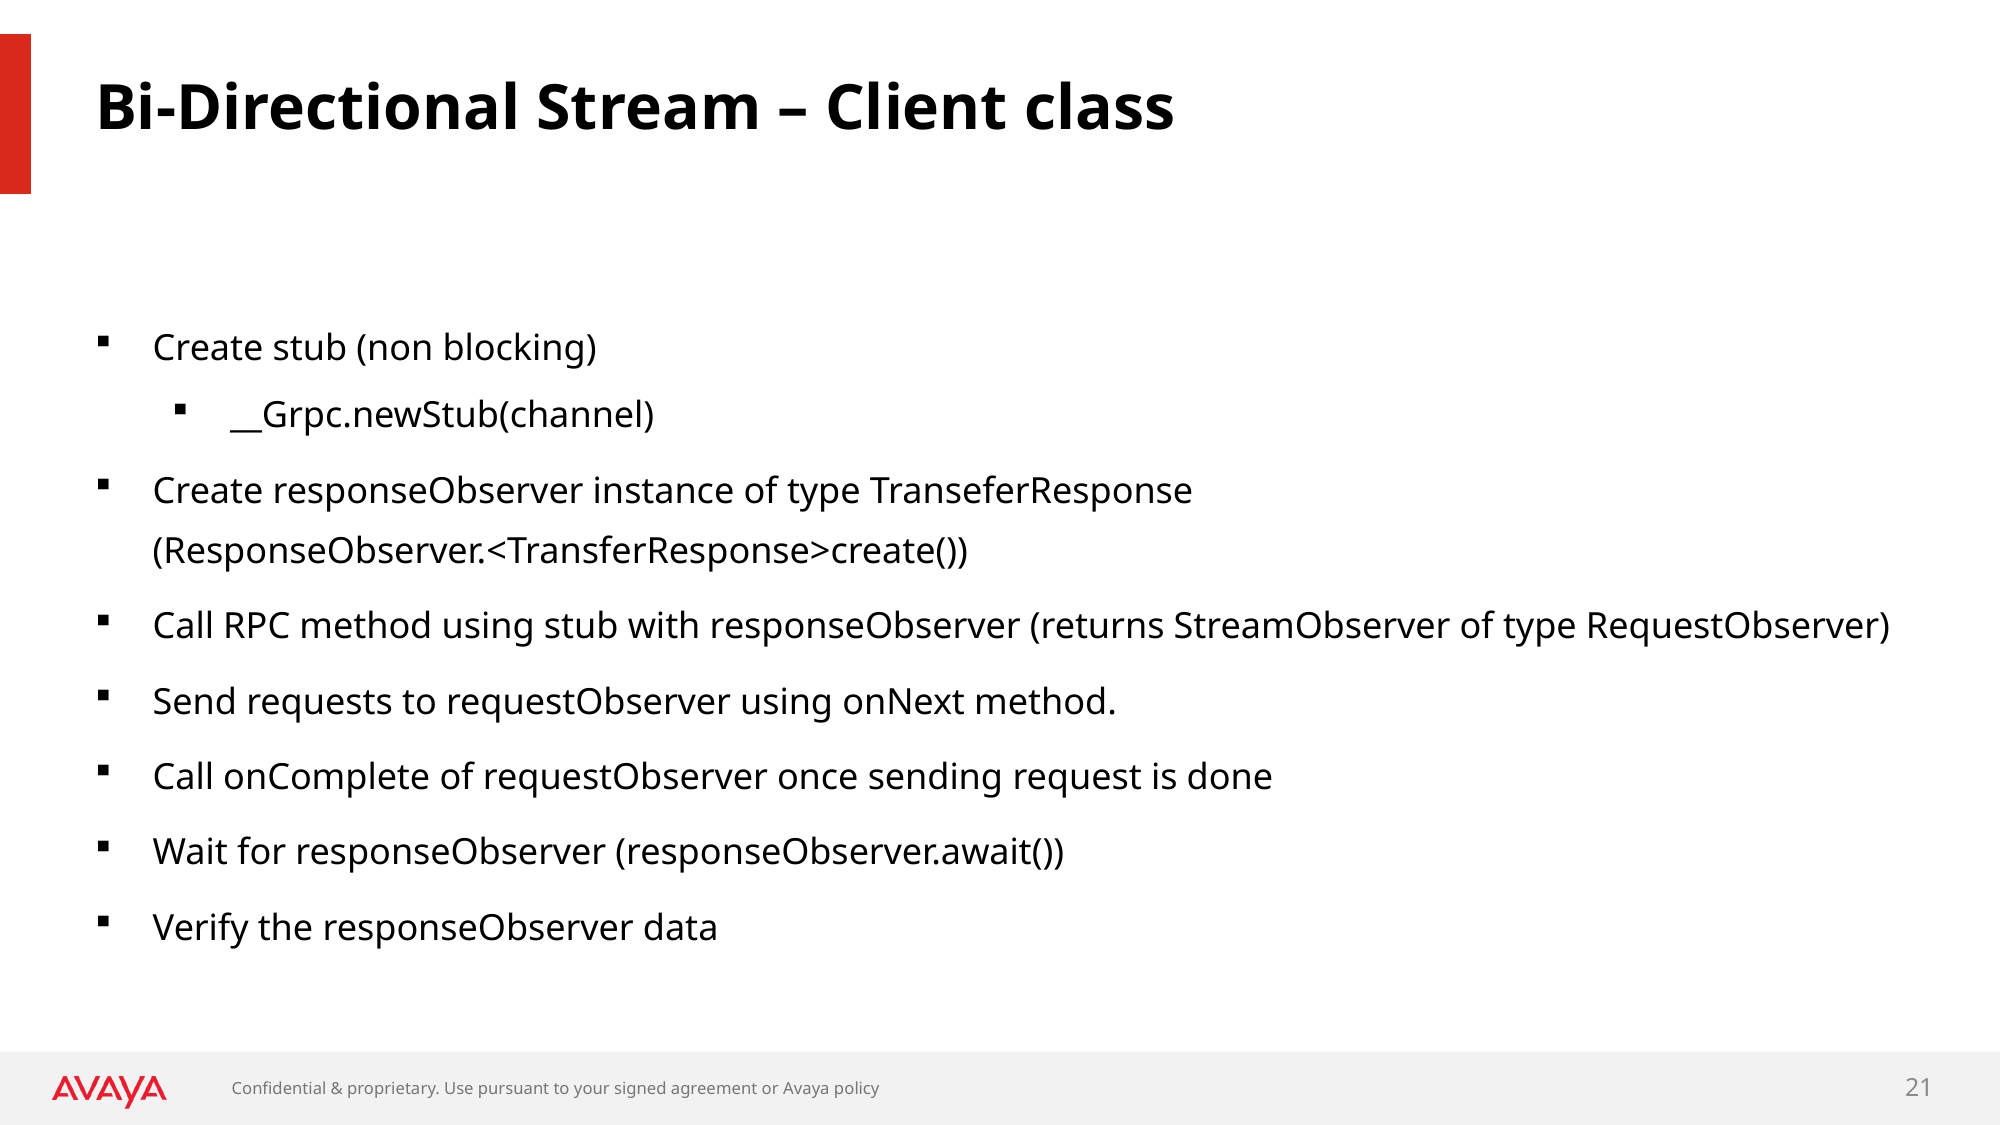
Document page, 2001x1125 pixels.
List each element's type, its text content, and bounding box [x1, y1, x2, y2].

title Bi-Directional Stream – Client class [79, 1, 1916, 219]
list Create stub (non blocking) __Grpc.newStub(channel) Create responseObserver instance of type TranseferResponse (ResponseObserver.<TransferResponse>create()) Call RPC method using stub with responseObserver (returns StreamObserver of type RequestObserver) Send requests to requestObserver using onNext method. Call onComplete of requestObserver once sending request is done Wait for responseObserver (responseObserver.await()) Verify the responseObserver data [79, 299, 1916, 966]
